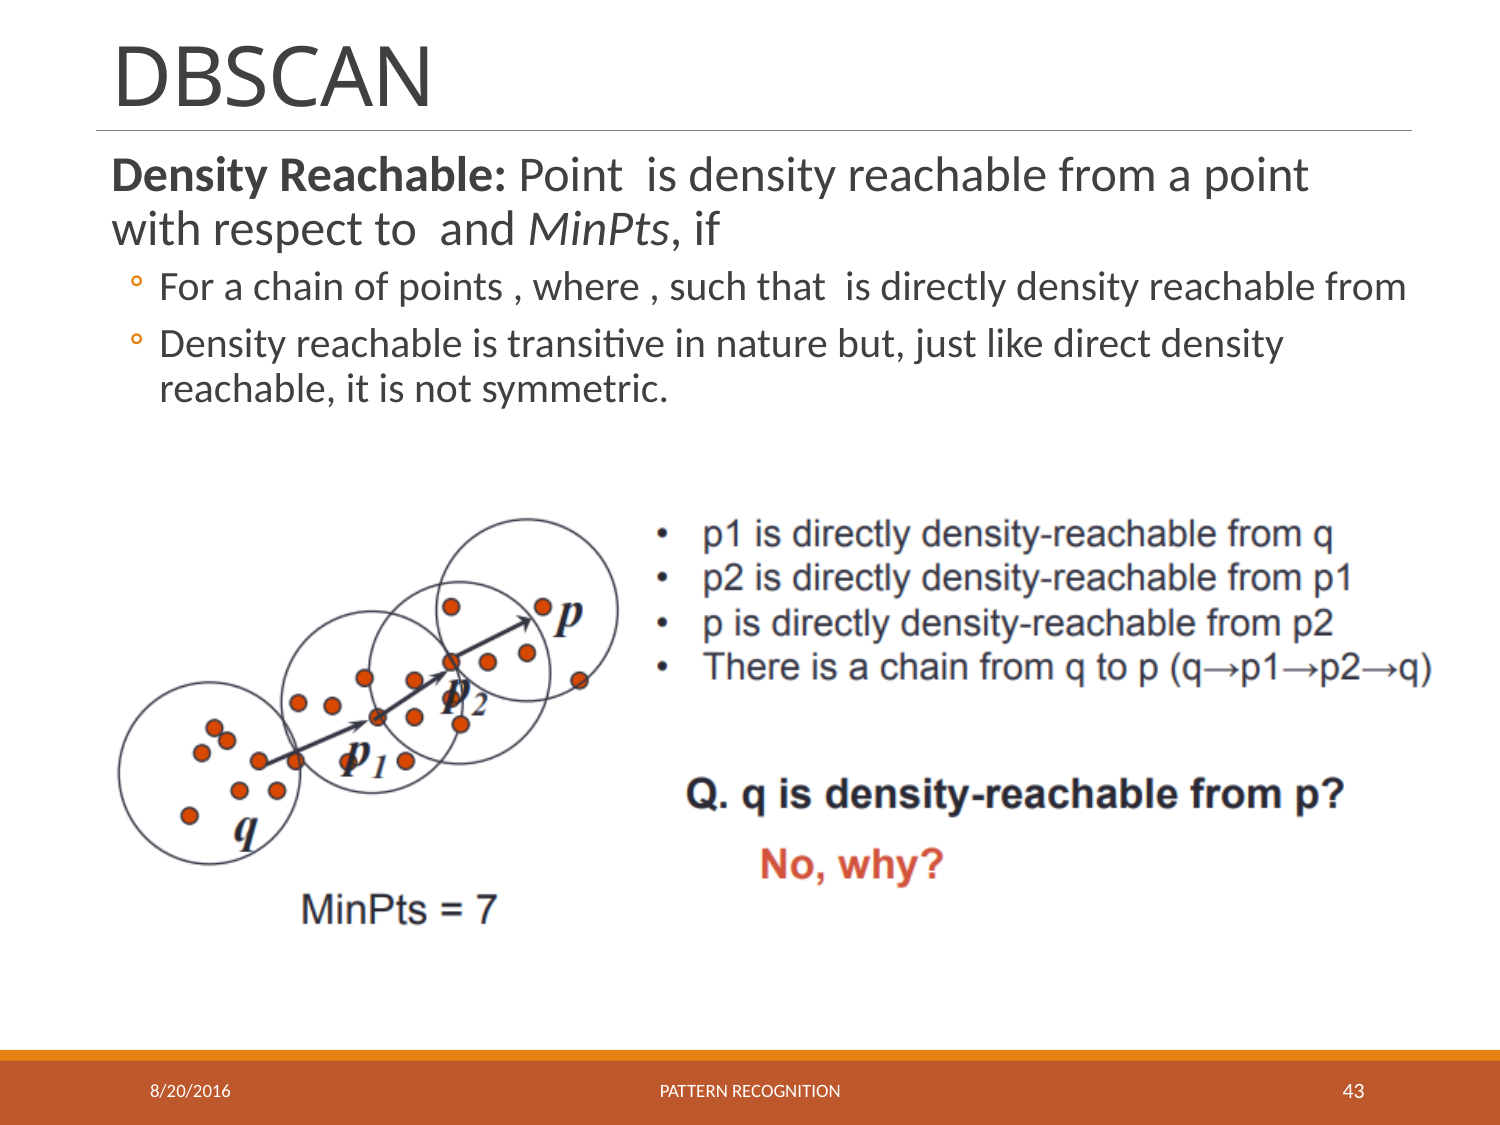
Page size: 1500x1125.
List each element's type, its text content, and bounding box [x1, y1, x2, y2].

footer Pattern recognition [453, 1059, 1047, 1120]
slide_number 43 [1218, 1059, 1380, 1120]
picture [99, 486, 1456, 932]
title DBSCAN [96, 19, 1413, 131]
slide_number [135, 1059, 440, 1120]
